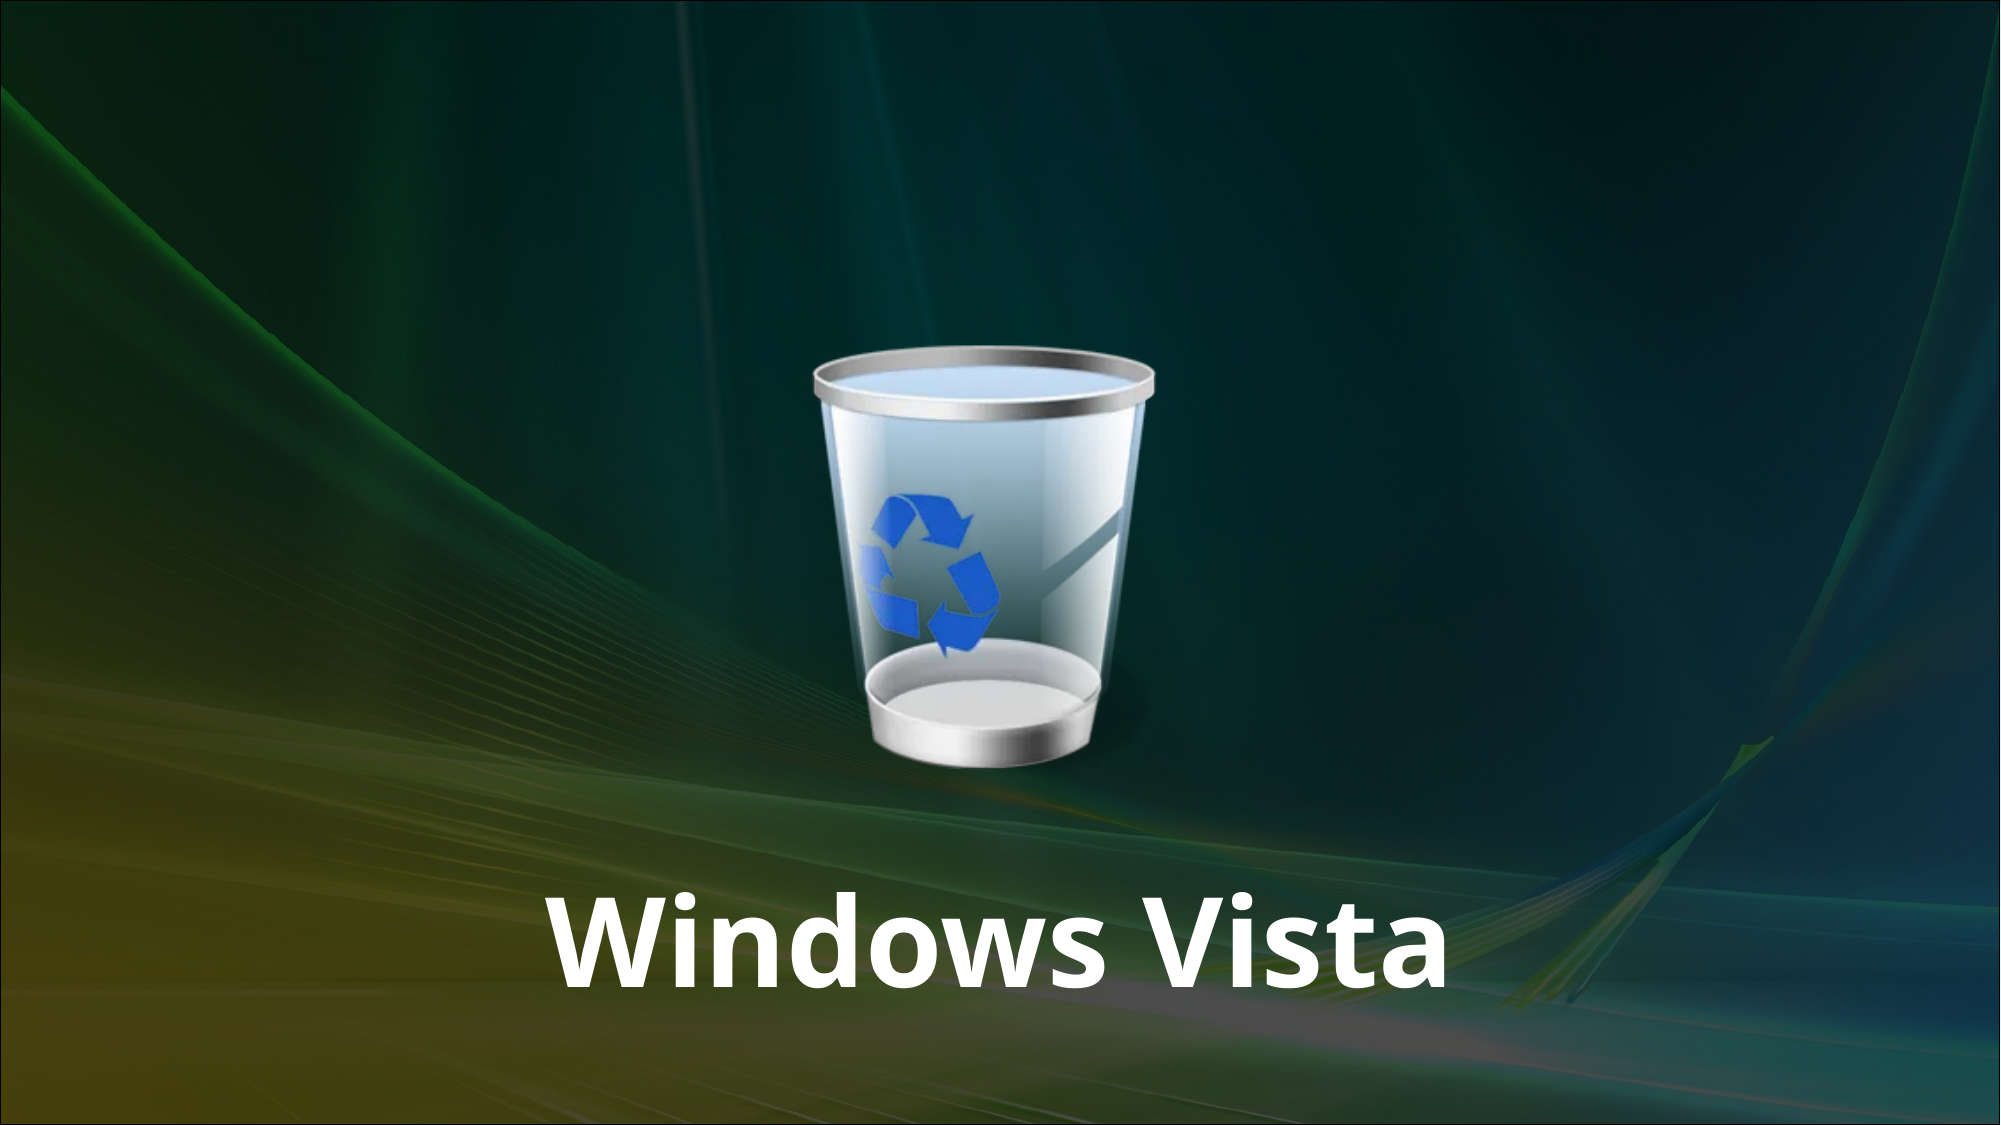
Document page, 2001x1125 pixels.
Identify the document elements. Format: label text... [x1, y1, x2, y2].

text_box [0, 0, 2000, 1125]
picture [774, 337, 1225, 788]
text_box Windows Vista [530, 854, 1470, 1020]
